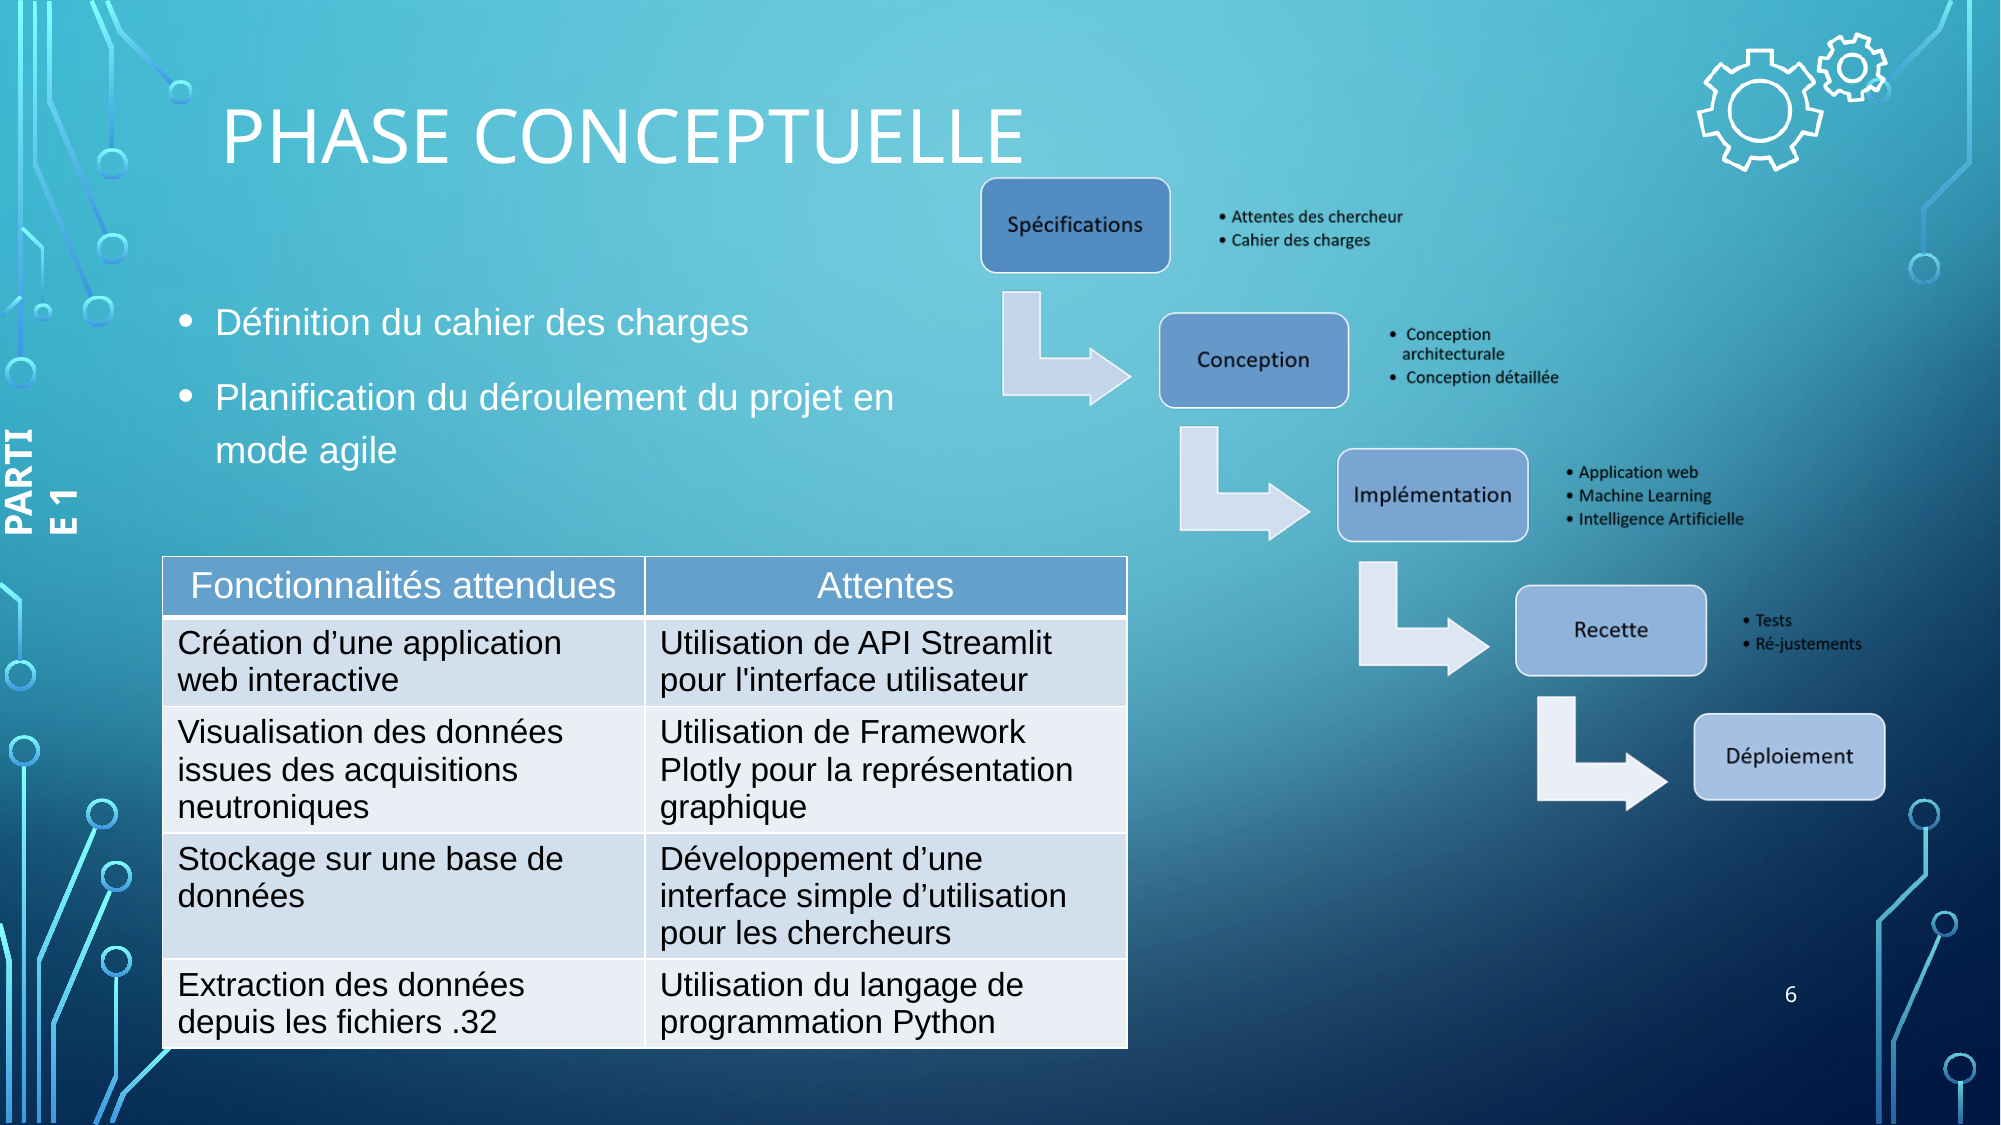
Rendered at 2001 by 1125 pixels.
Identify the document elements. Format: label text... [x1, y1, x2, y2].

table_cell Visualisation des données issues des acquisitions neutroniques [163, 707, 644, 832]
table_cell Stockage sur une base de données [163, 834, 644, 958]
table_cell Utilisation du langage de programmation Python [646, 960, 1126, 1047]
title Phase Conceptuelle [205, 17, 1685, 261]
table_cell Utilisation de API Streamlit pour l'interface utilisateur [646, 620, 946, 706]
table_cell Utilisation de Framework Plotly pour la représentation graphique [646, 707, 1126, 832]
table_header Attentes [646, 557, 946, 615]
text_box PARTIE 1 [0, 397, 63, 553]
picture [946, 0, 1920, 816]
table_cell Création d’une application web interactive [163, 620, 644, 706]
table_cell Développement d’une interface simple d’utilisation pour les chercheurs [646, 834, 1126, 958]
slide_number 6 [1685, 965, 1813, 1025]
list Définition du cahier des charges Planification du déroulement du projet en mode agile [162, 281, 923, 514]
table_header Fonctionnalités attendues [163, 557, 644, 615]
table_cell Extraction des données depuis les fichiers .32 [163, 960, 644, 1047]
